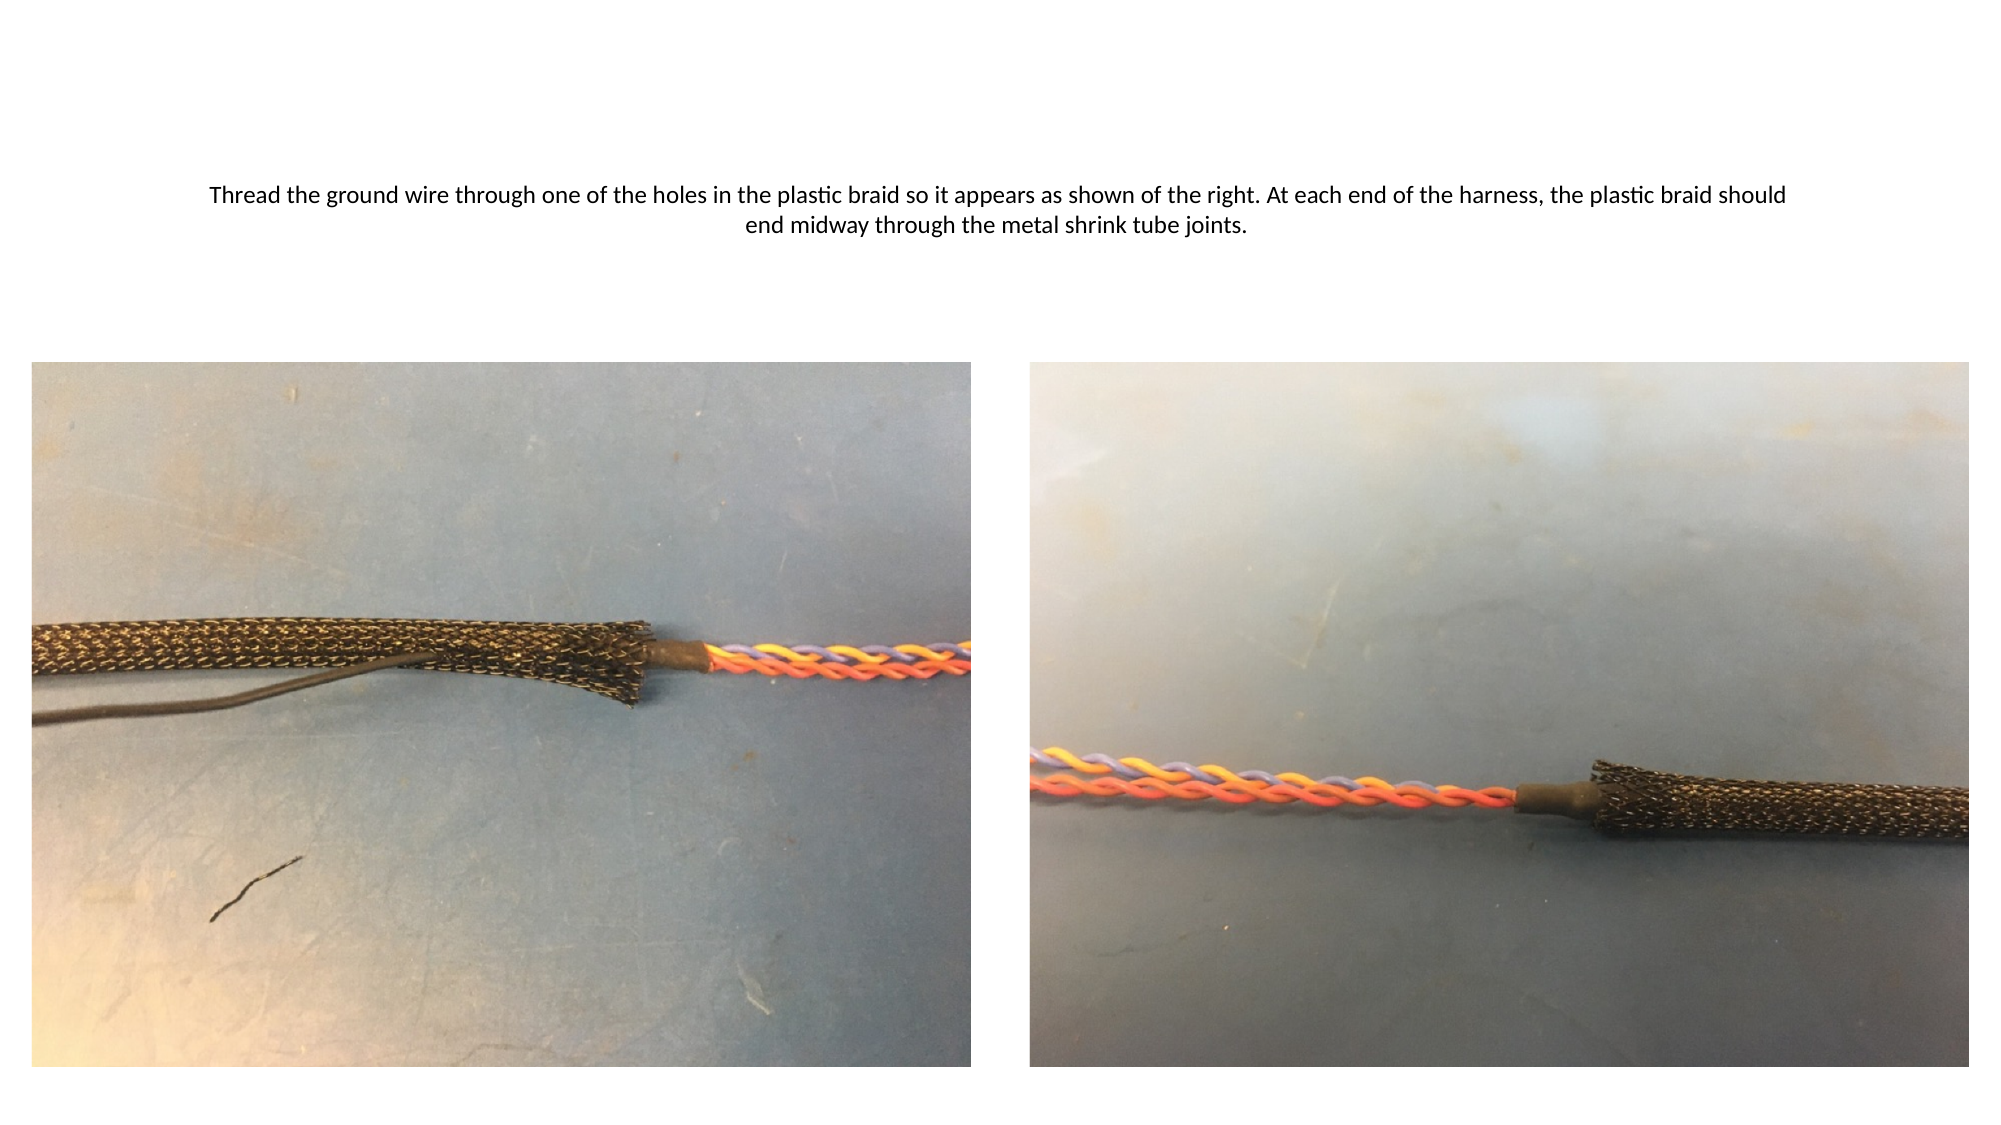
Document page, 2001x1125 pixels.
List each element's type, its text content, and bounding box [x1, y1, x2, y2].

picture [1031, 244, 1968, 1125]
picture [33, 244, 970, 1125]
text_box Thread the ground wire through one of the holes in the plastic braid so it appears as shown of the right. At each end of the harness, the plastic braid should end midway through the metal shrink tube joints. [184, 170, 1816, 246]
